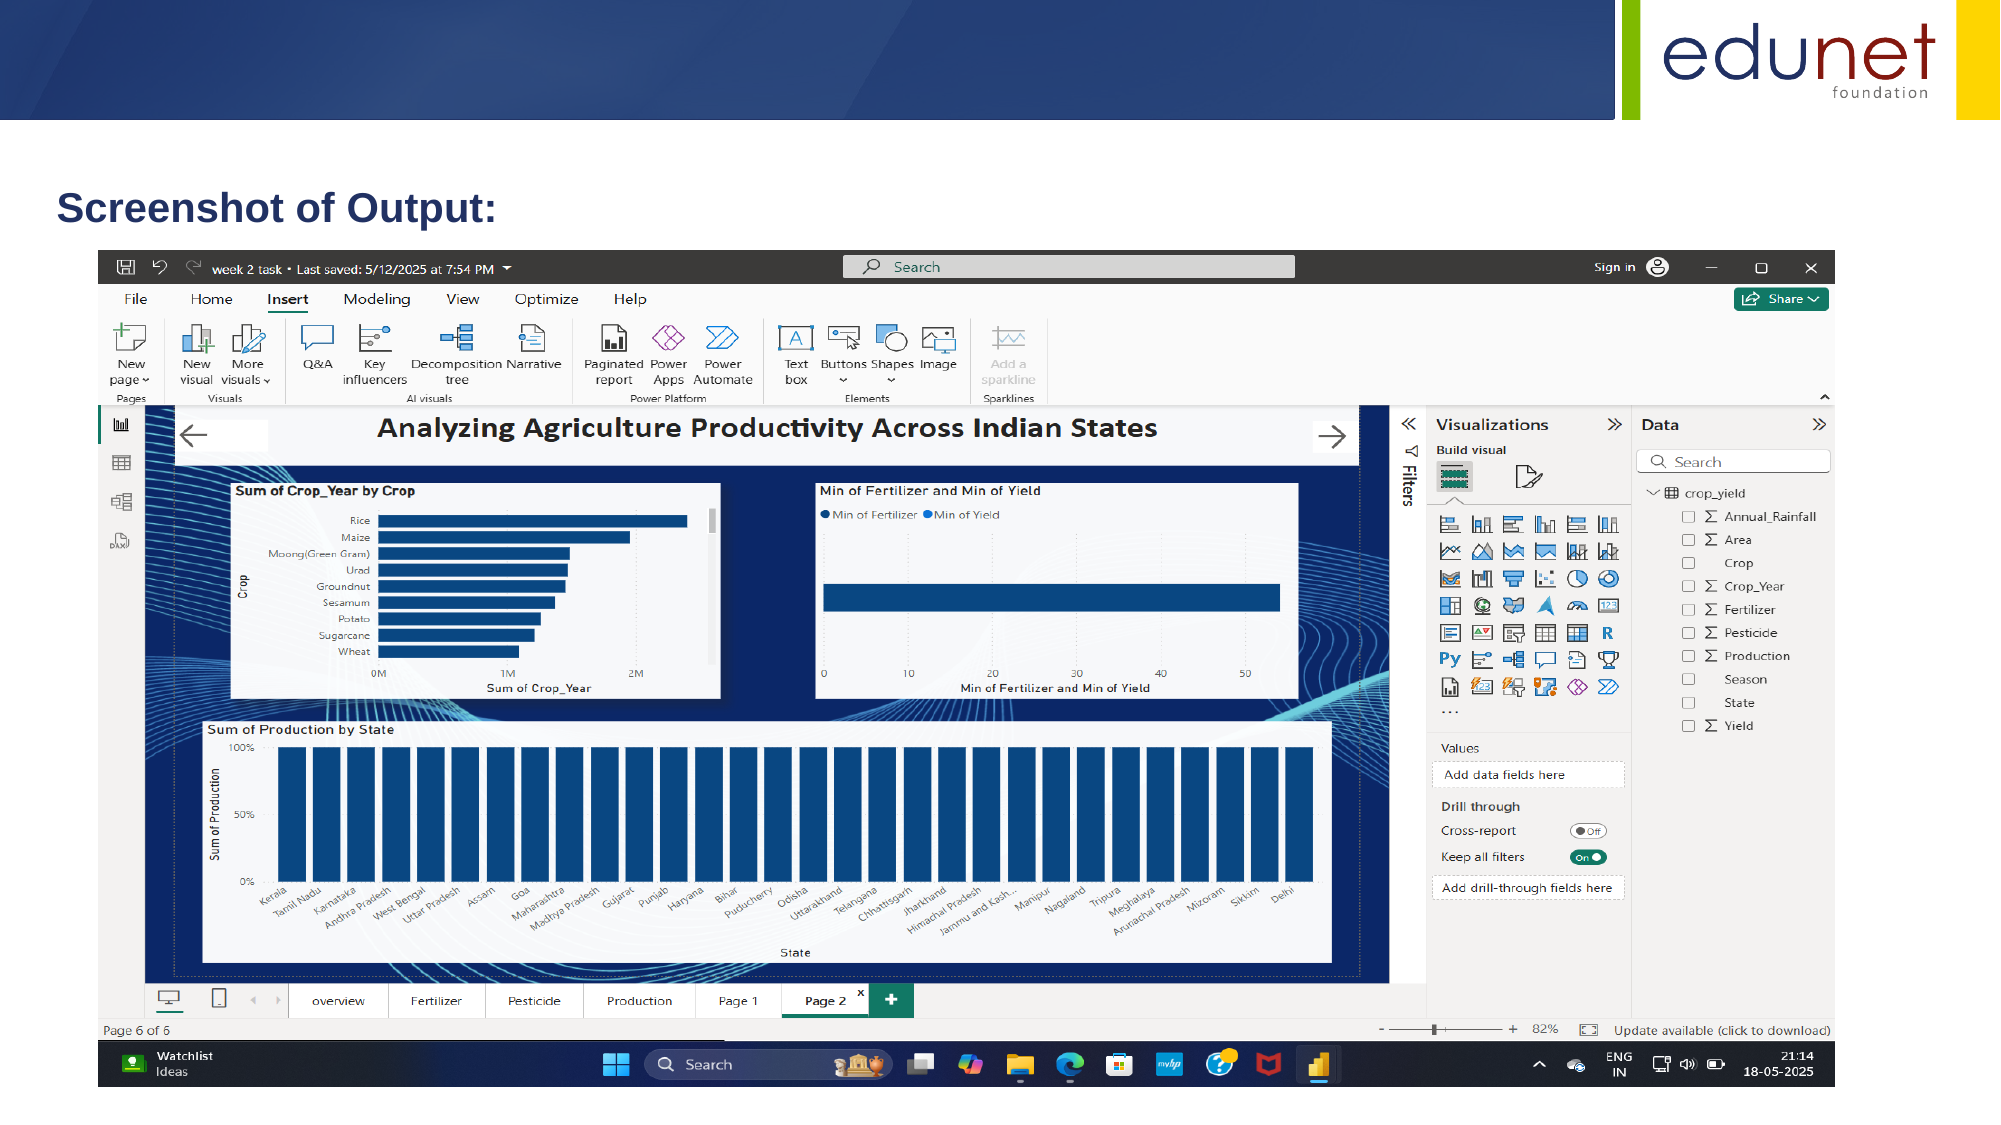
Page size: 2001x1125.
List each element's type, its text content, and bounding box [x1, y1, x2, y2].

picture [98, 250, 1835, 1087]
picture [1652, 12, 1948, 108]
text_box Screenshot of Output: [41, 172, 1043, 238]
